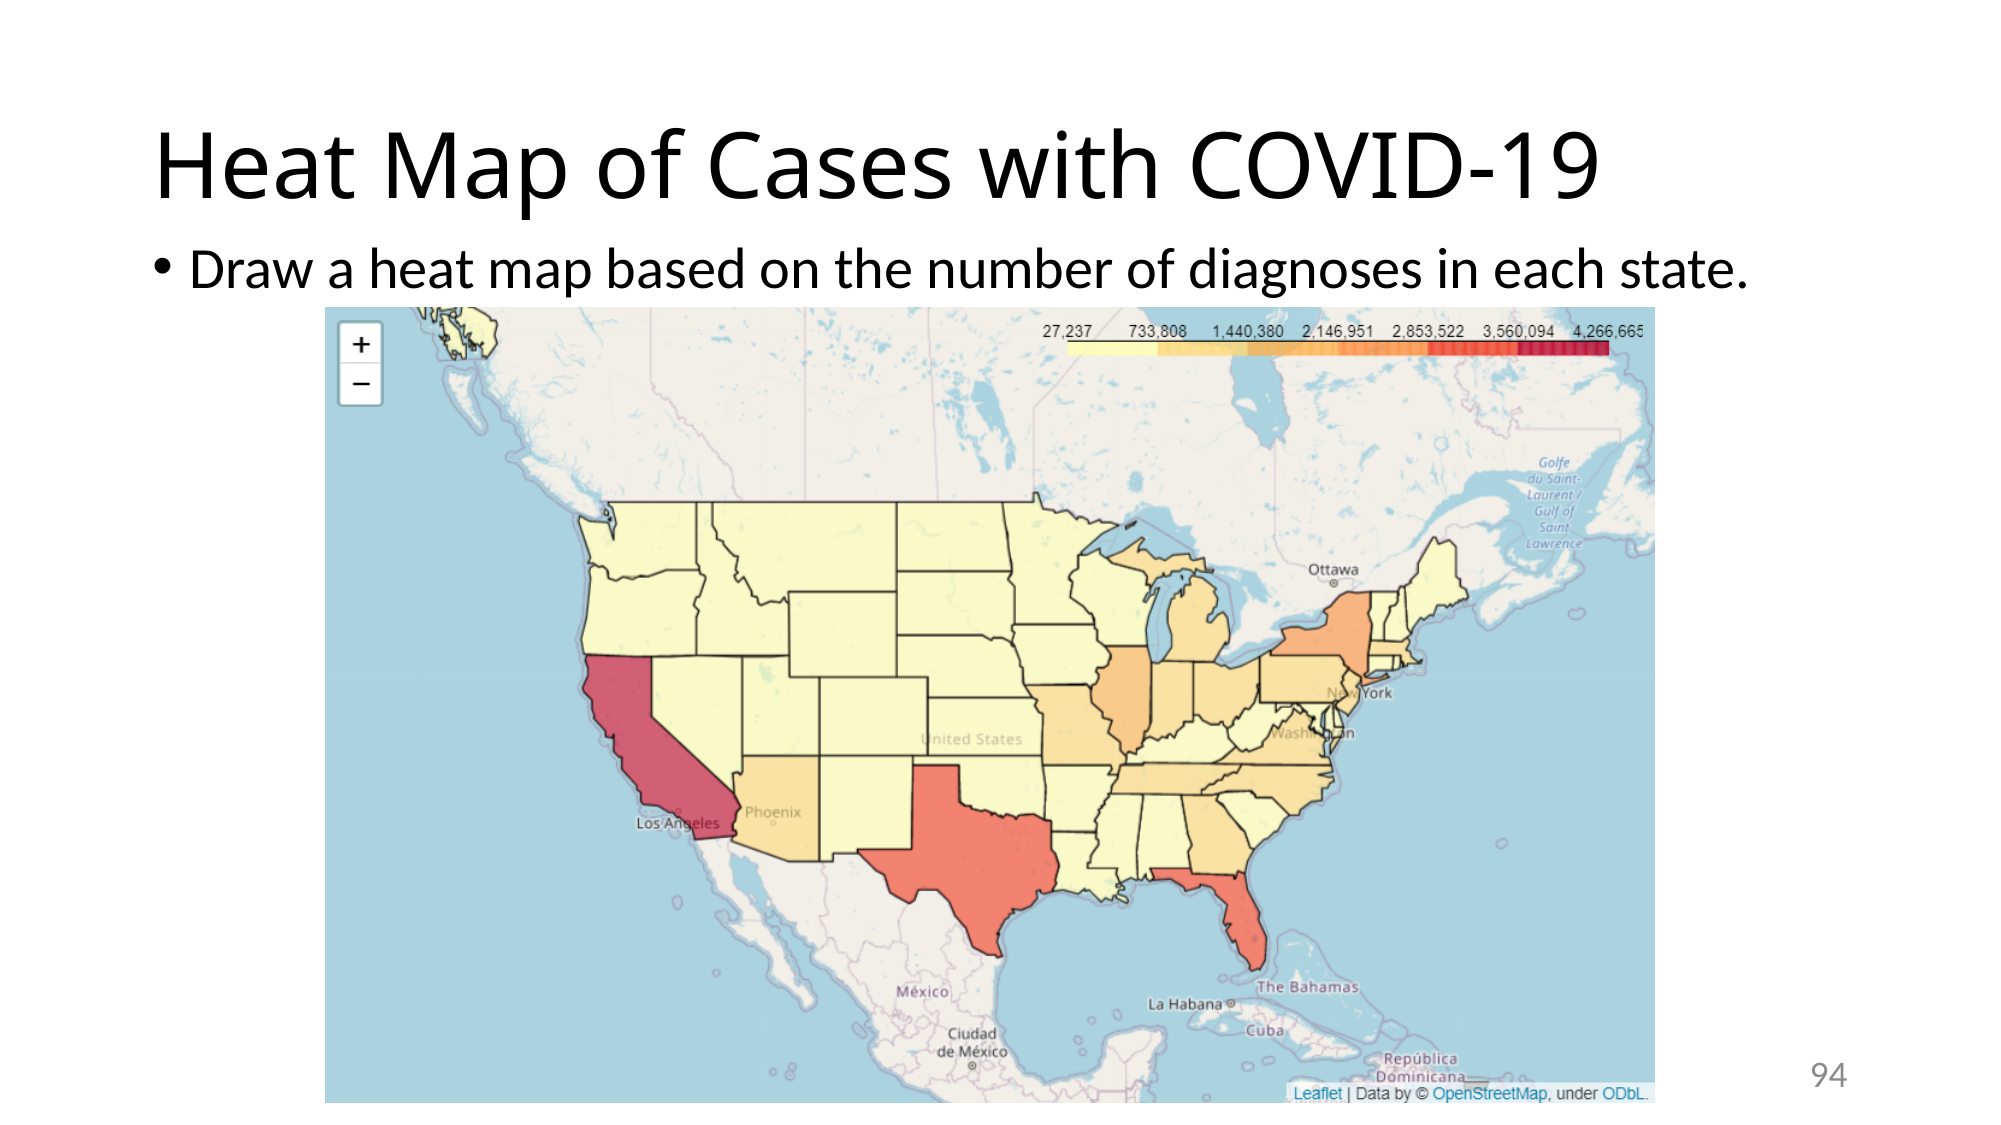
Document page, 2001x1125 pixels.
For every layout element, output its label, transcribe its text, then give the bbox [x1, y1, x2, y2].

picture [325, 307, 1655, 1103]
title Heat Map of Cases with COVID-19 [137, 59, 1863, 230]
list Draw a heat map based on the number of diagnoses in each state. [137, 230, 1863, 944]
slide_number 94 [1655, 1042, 1863, 1103]
